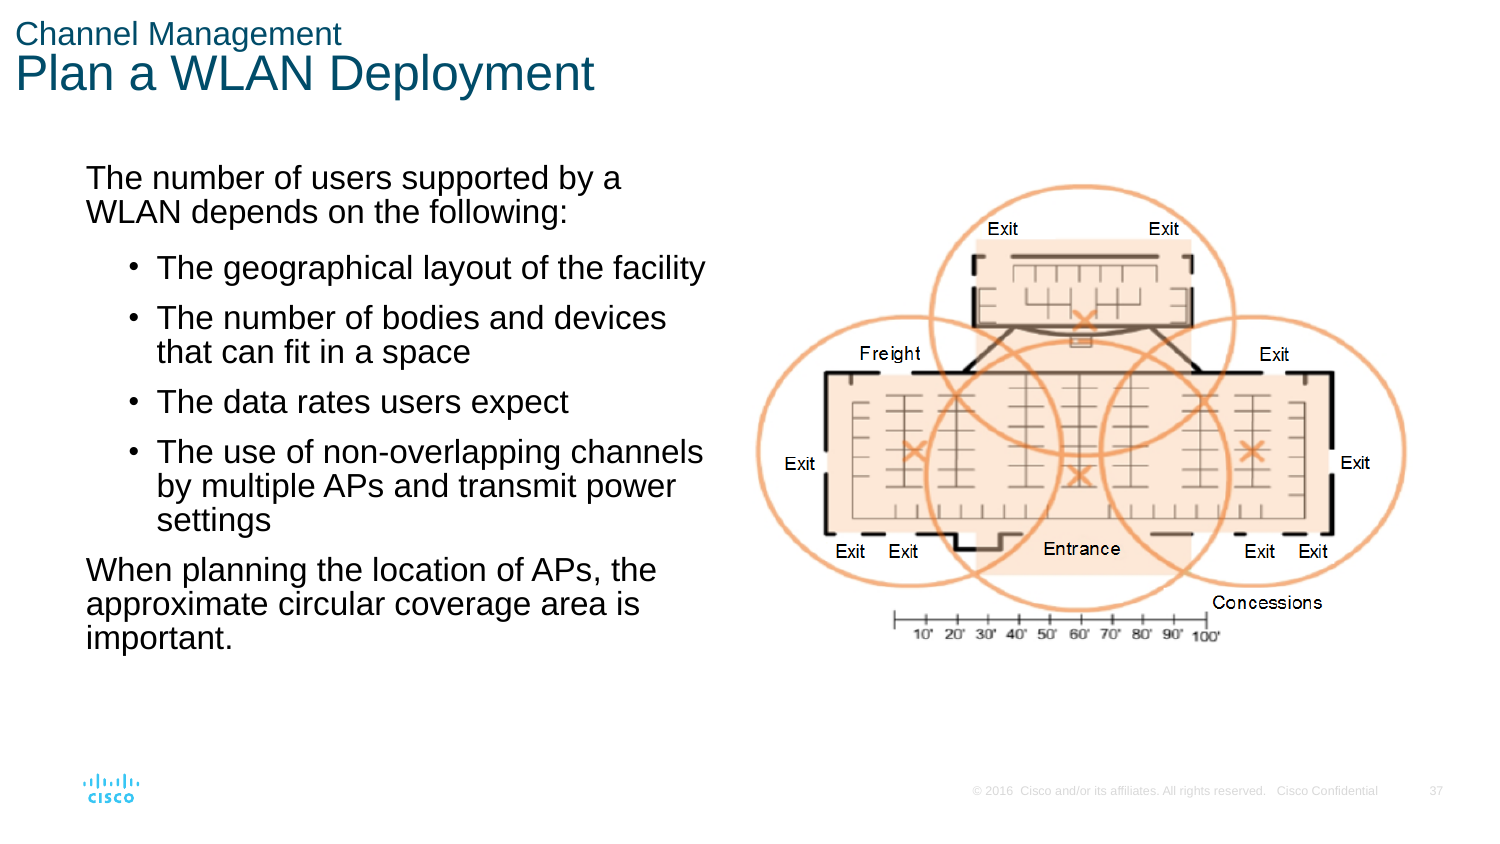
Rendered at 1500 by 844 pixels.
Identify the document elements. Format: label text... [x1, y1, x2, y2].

title Channel Management Plan a WLAN Deployment [0, 0, 1369, 121]
list The number of users supported by a WLAN depends on the following: The geographical layout of the facility The number of bodies and devices that can fit in a space The data rates users expect The use of non-overlapping channels by multiple APs and transmit power settings When planning the location of APs, the approximate circular coverage area is important. [70, 154, 733, 691]
picture [749, 173, 1413, 647]
